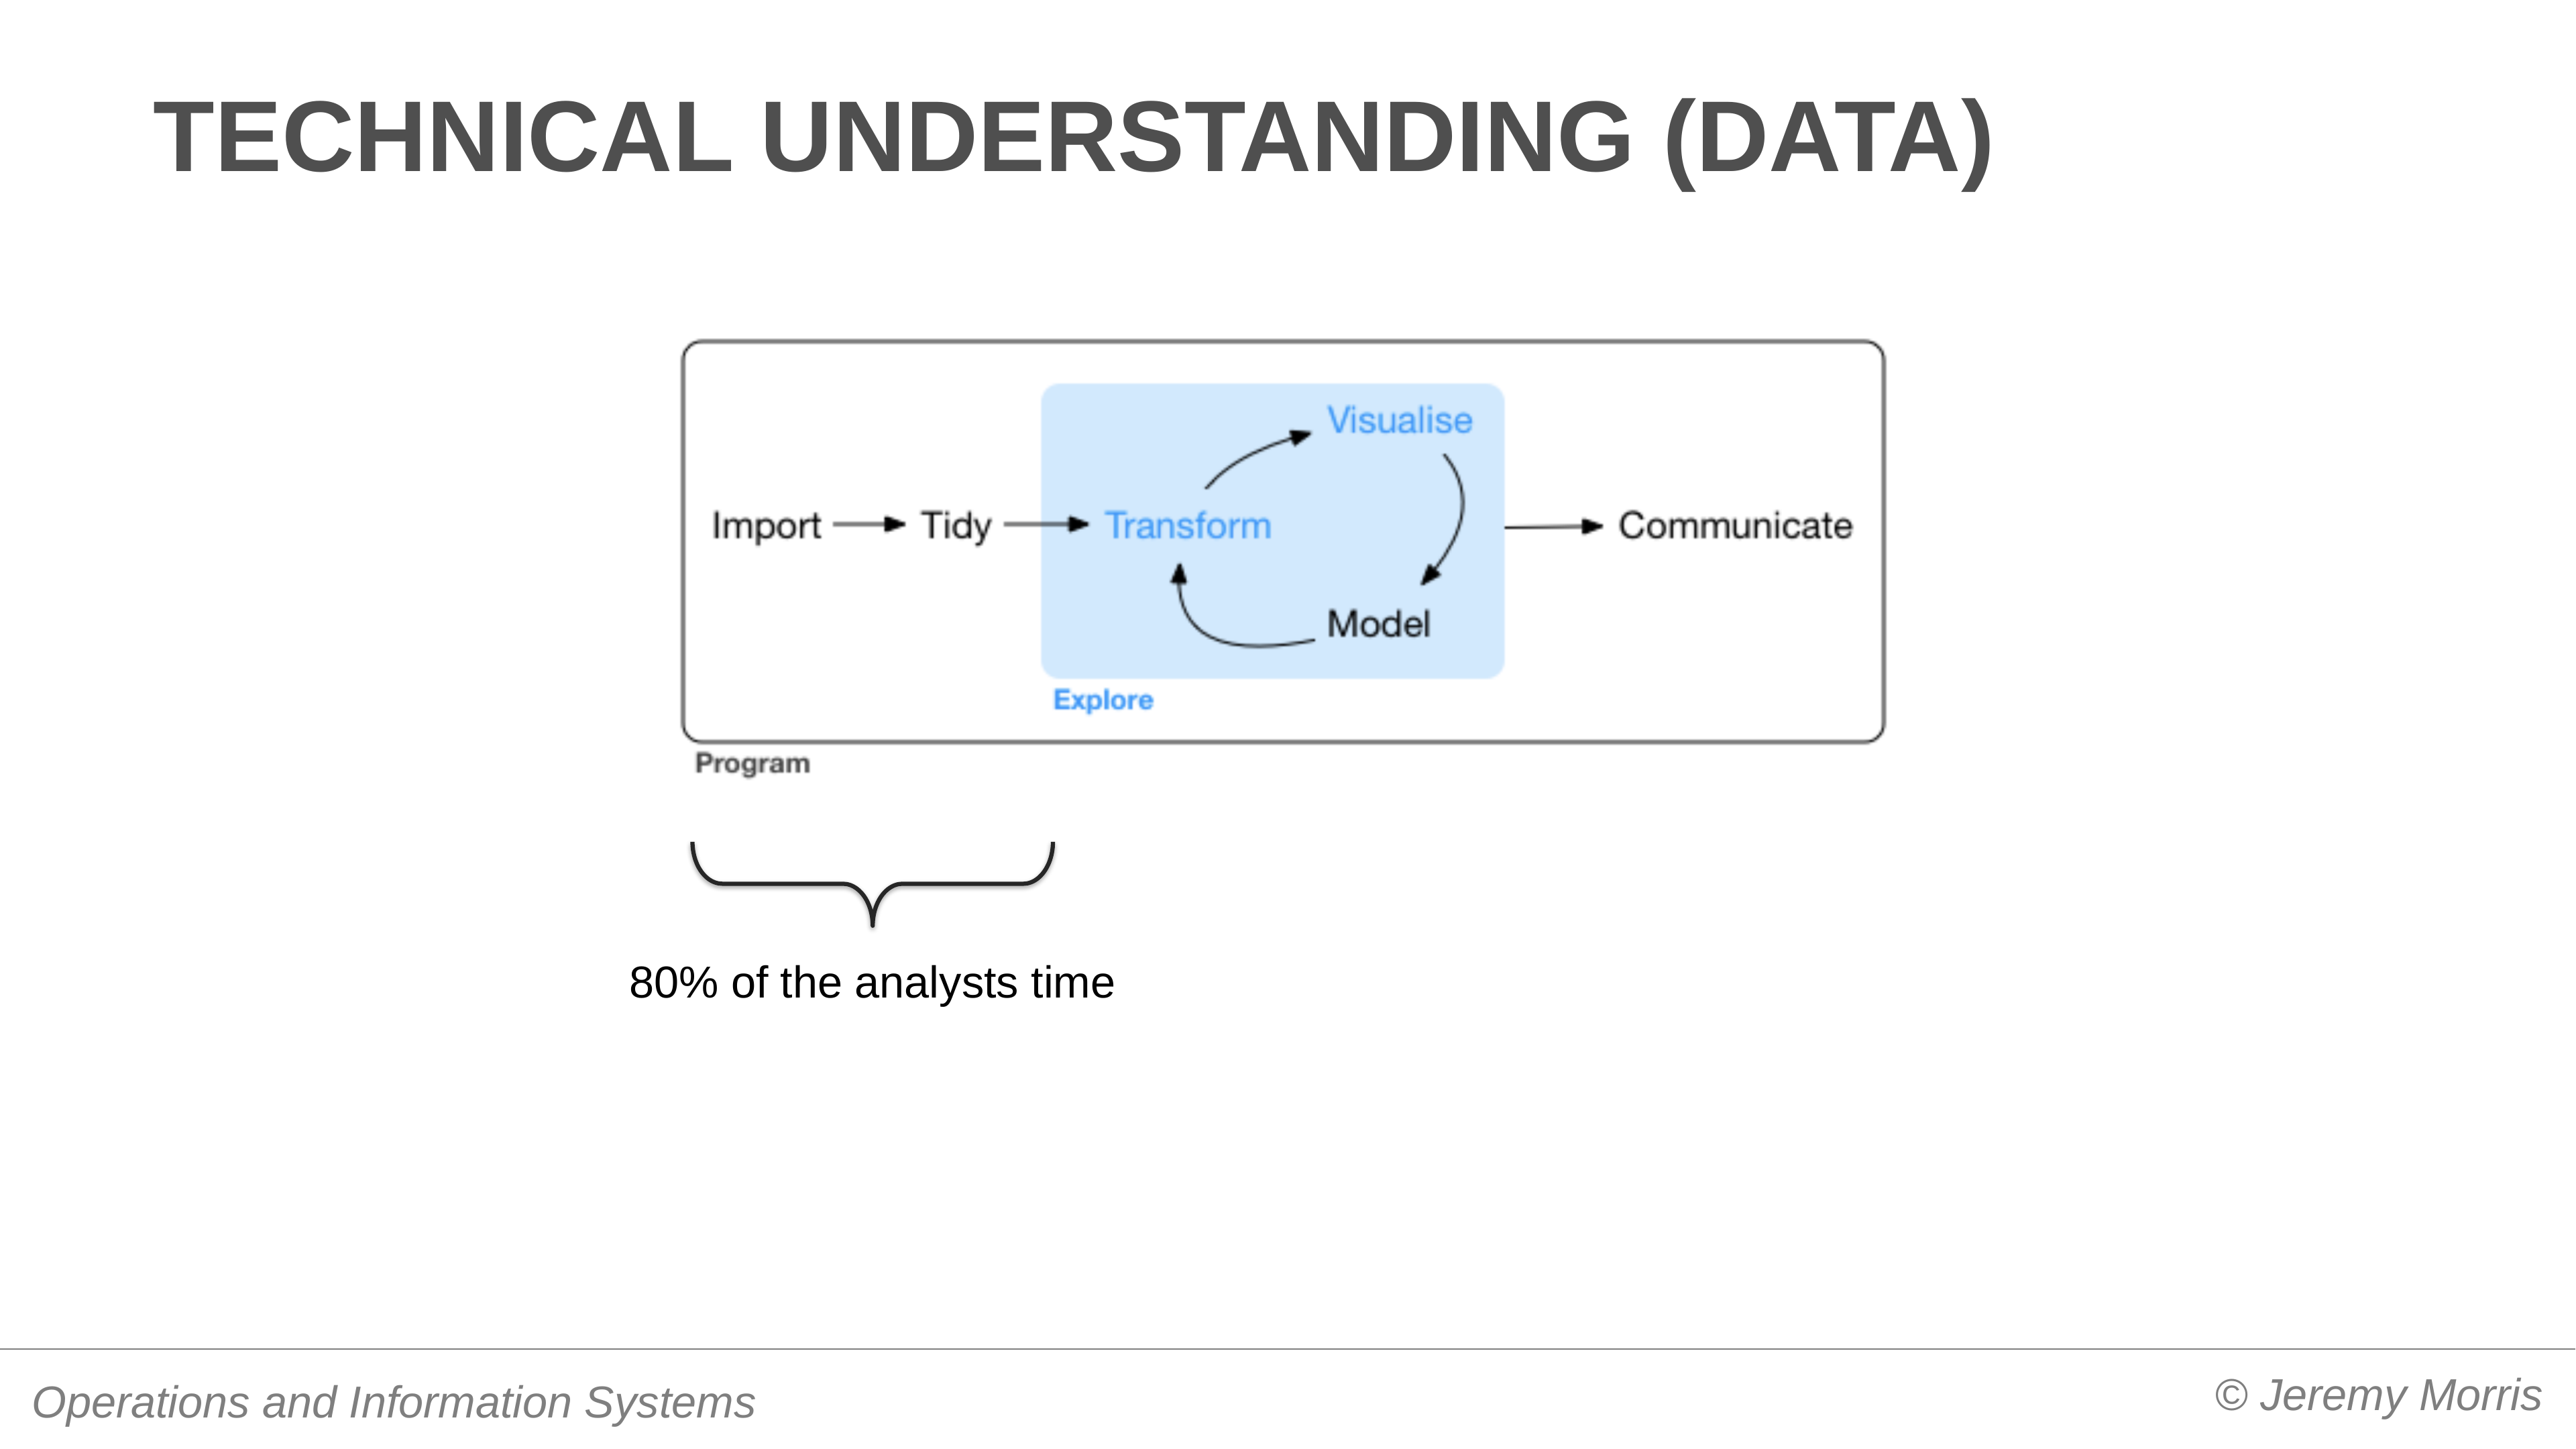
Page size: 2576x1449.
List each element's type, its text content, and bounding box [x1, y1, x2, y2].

title Technical understanding (Data) [128, 53, 2447, 204]
text_box 80% of the analysts time [612, 948, 1133, 1012]
picture [668, 321, 1907, 788]
text_box [691, 841, 1055, 928]
